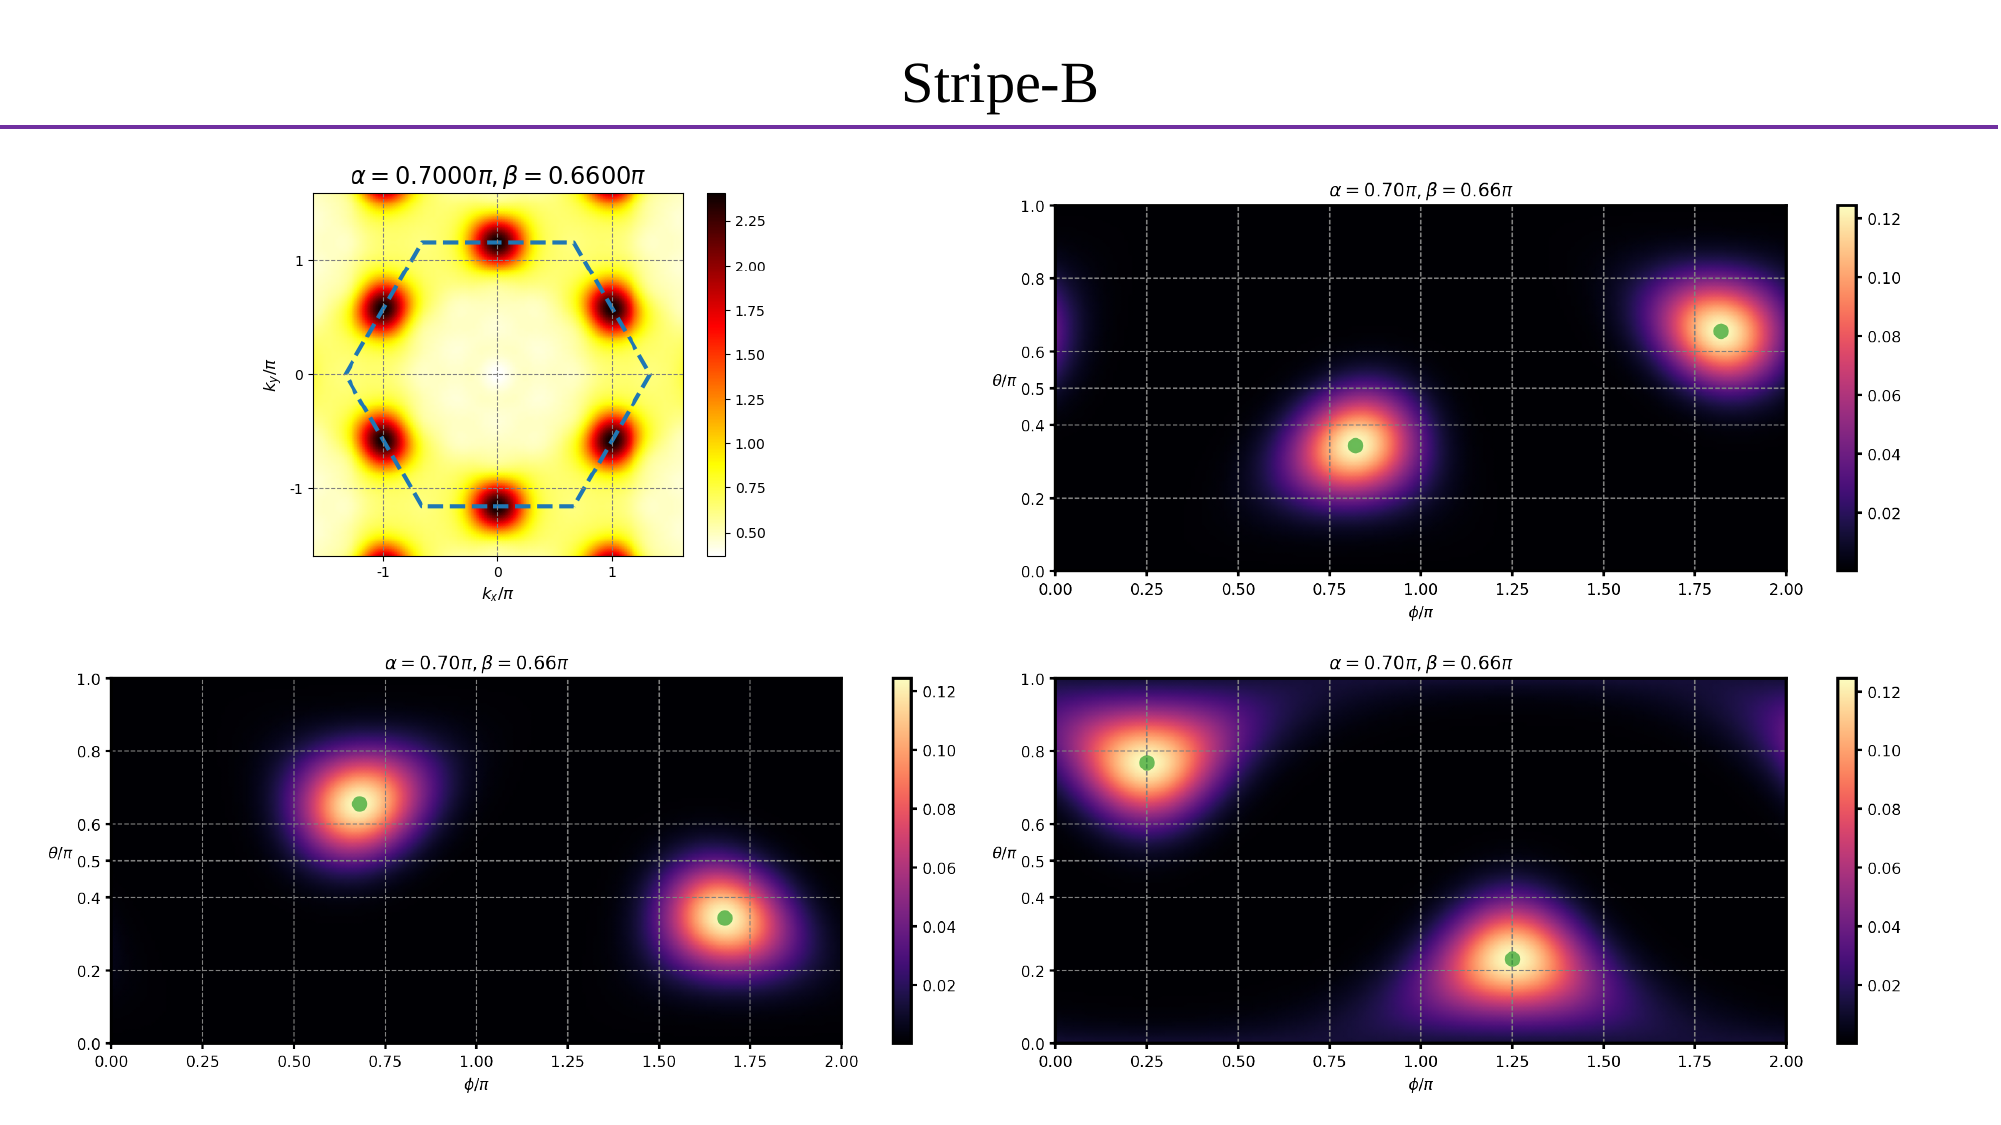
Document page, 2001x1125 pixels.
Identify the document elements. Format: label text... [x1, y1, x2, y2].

text_box Stripe-B [0, 36, 2000, 122]
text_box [0, 135, 2000, 1110]
